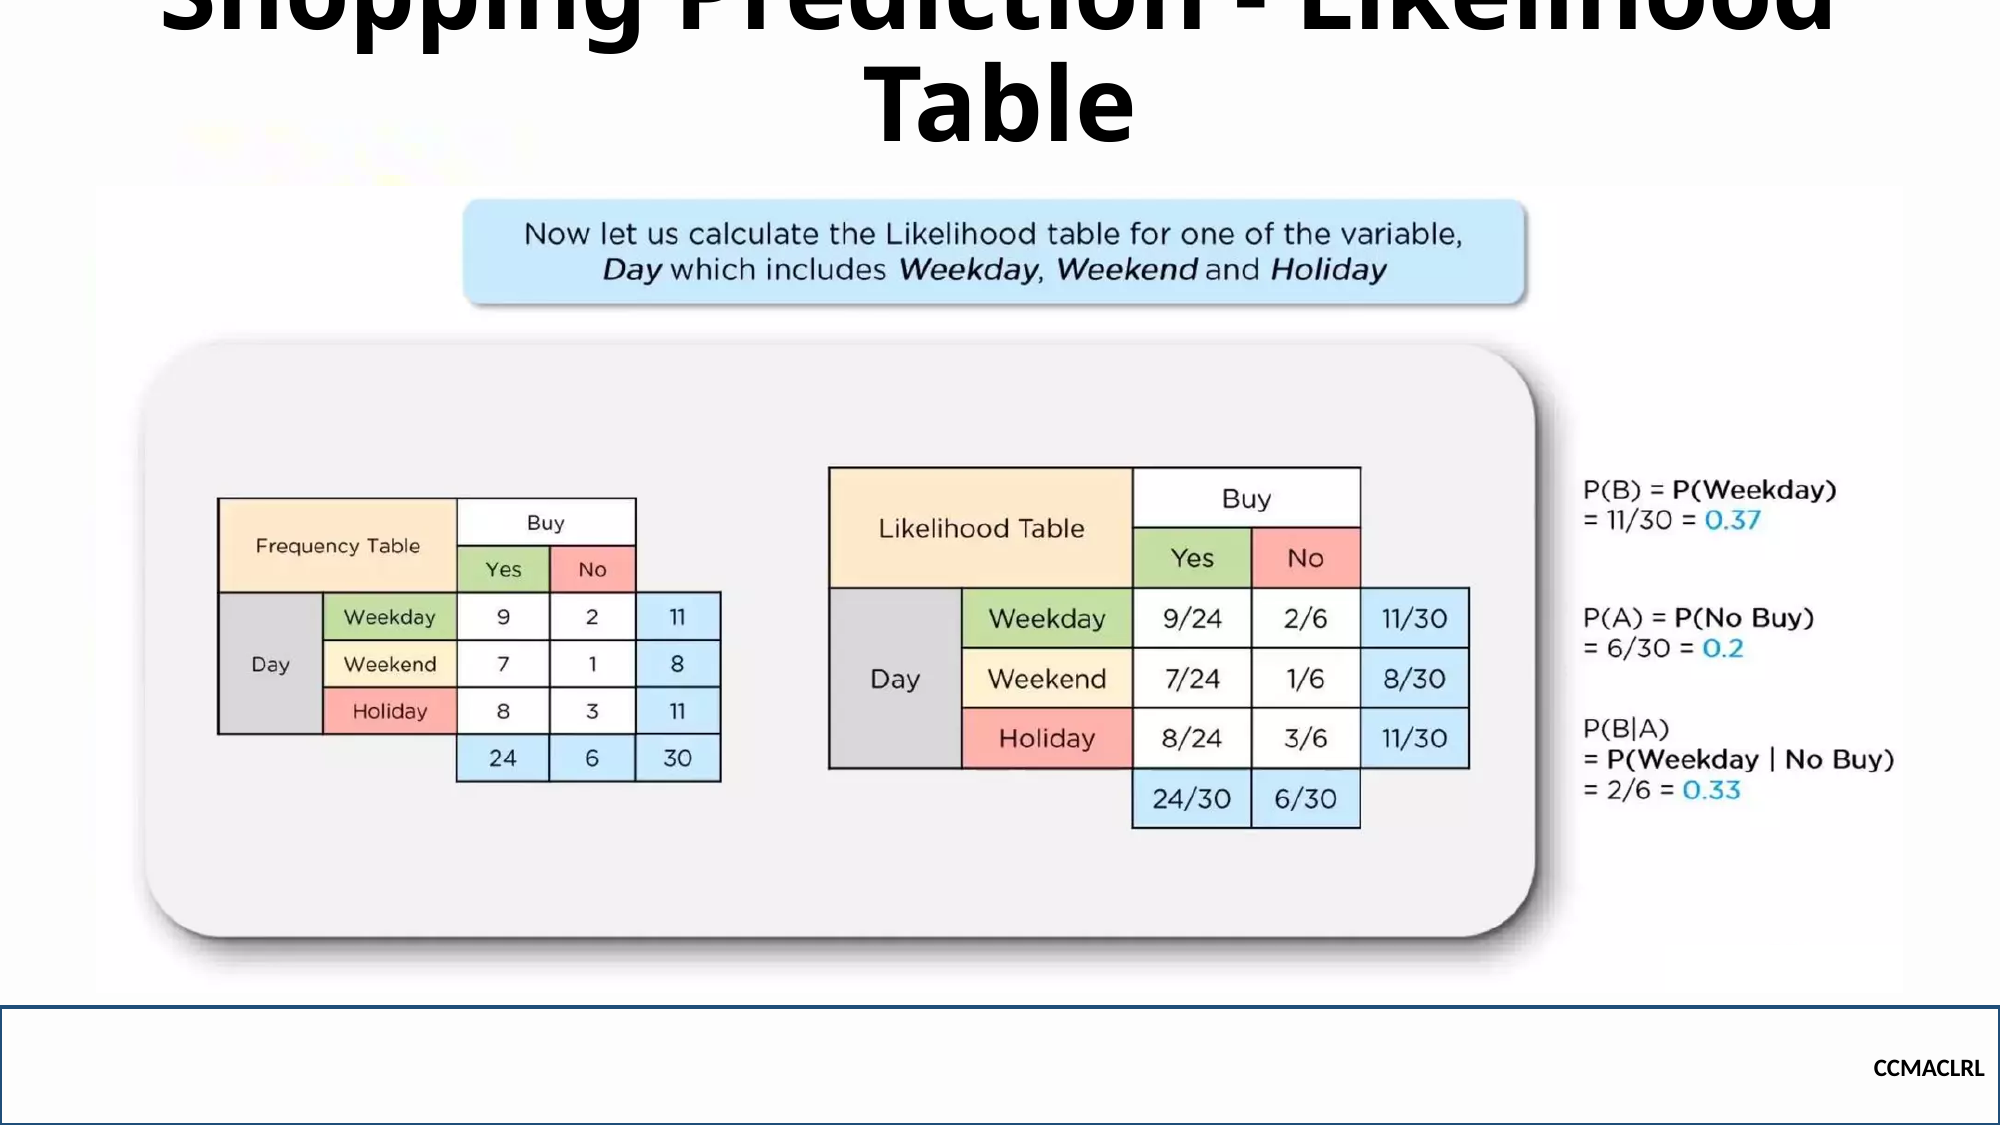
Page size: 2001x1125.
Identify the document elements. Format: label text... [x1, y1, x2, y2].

footer CCMACLRL [0, 1007, 2000, 1125]
title Shopping Prediction - Likelihood Table [75, 53, 1925, 172]
picture [0, 0, 2000, 1007]
